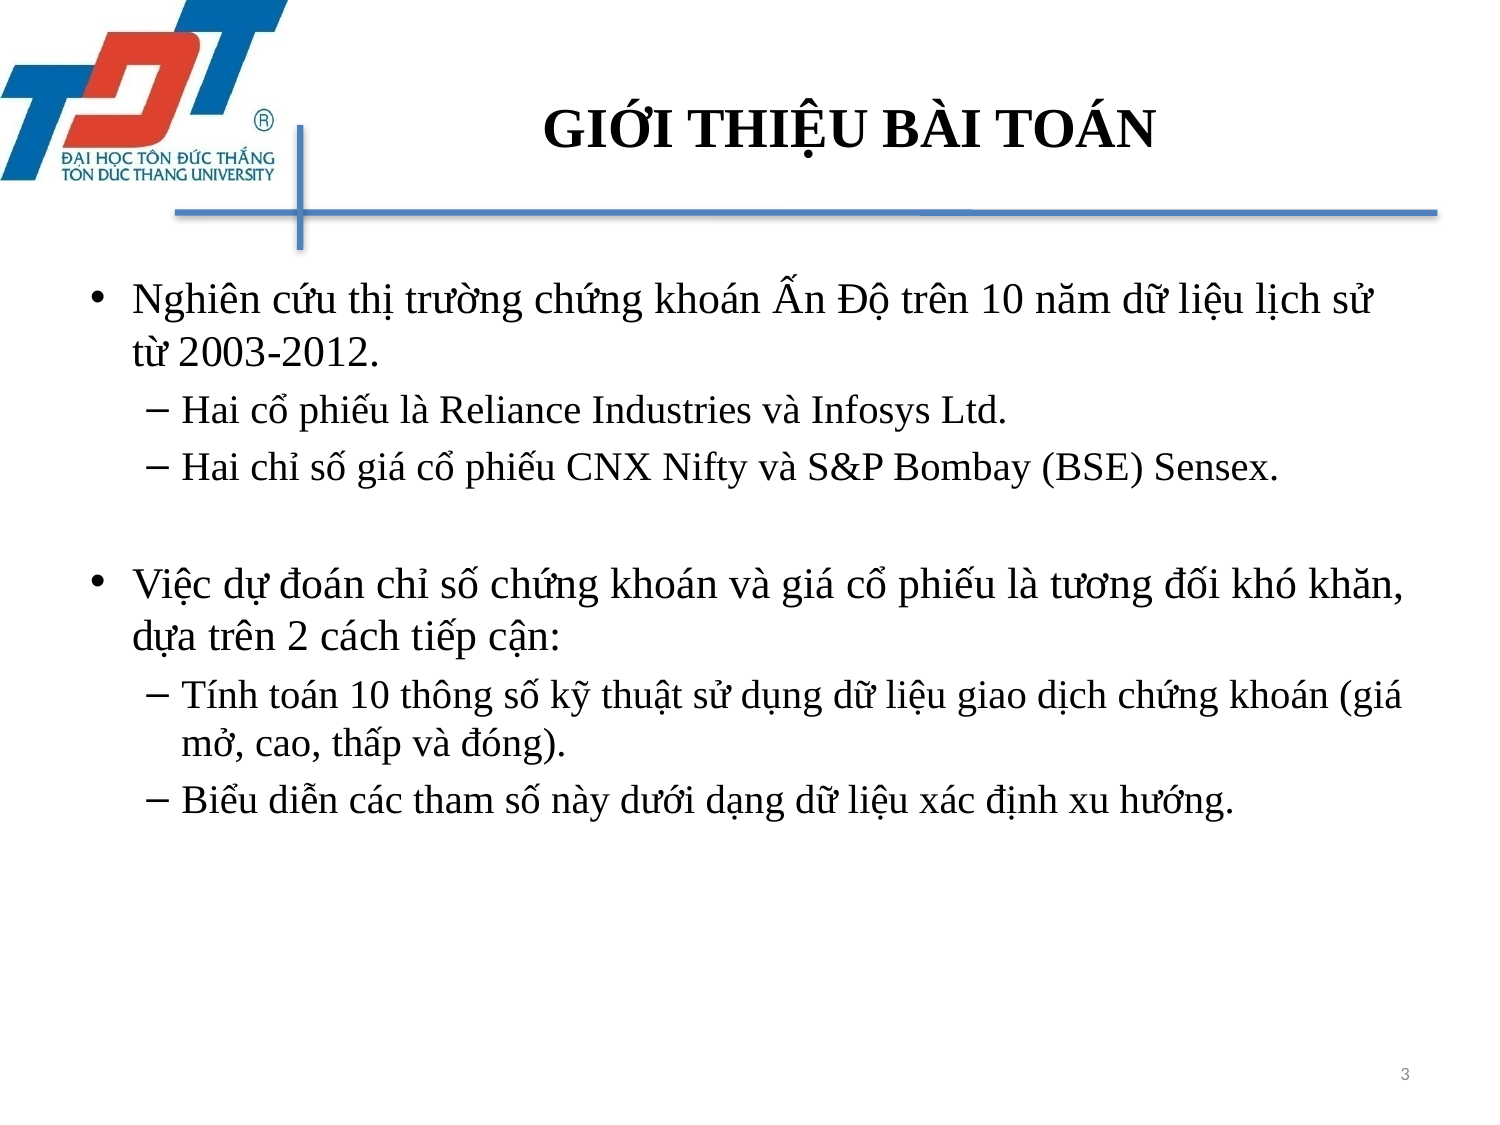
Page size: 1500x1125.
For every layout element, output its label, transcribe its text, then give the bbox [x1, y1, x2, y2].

picture [0, 0, 288, 181]
list Nghiên cứu thị trường chứng khoán Ấn Độ trên 10 năm dữ liệu lịch sử từ 2003-2012. Hai cổ phiếu là Reliance Industries và Infosys Ltd. Hai chỉ số giá cổ phiếu CNX Nifty và S&P Bombay (BSE) Sensex. Việc dự đoán chỉ số chứng khoán và giá cổ phiếu là tương đối khó khăn, dựa trên 2 cách tiếp cận: Tính toán 10 thông số kỹ thuật sử dụng dữ liệu giao dịch chứng khoán (giá mở, cao, thấp và đóng). Biểu diễn các tham số này dưới dạng dữ liệu xác định xu hướng. [75, 262, 1425, 1005]
title GIỚI THIỆU BÀI TOÁN [174, 31, 1500, 219]
slide_number 3 [1074, 1042, 1425, 1103]
